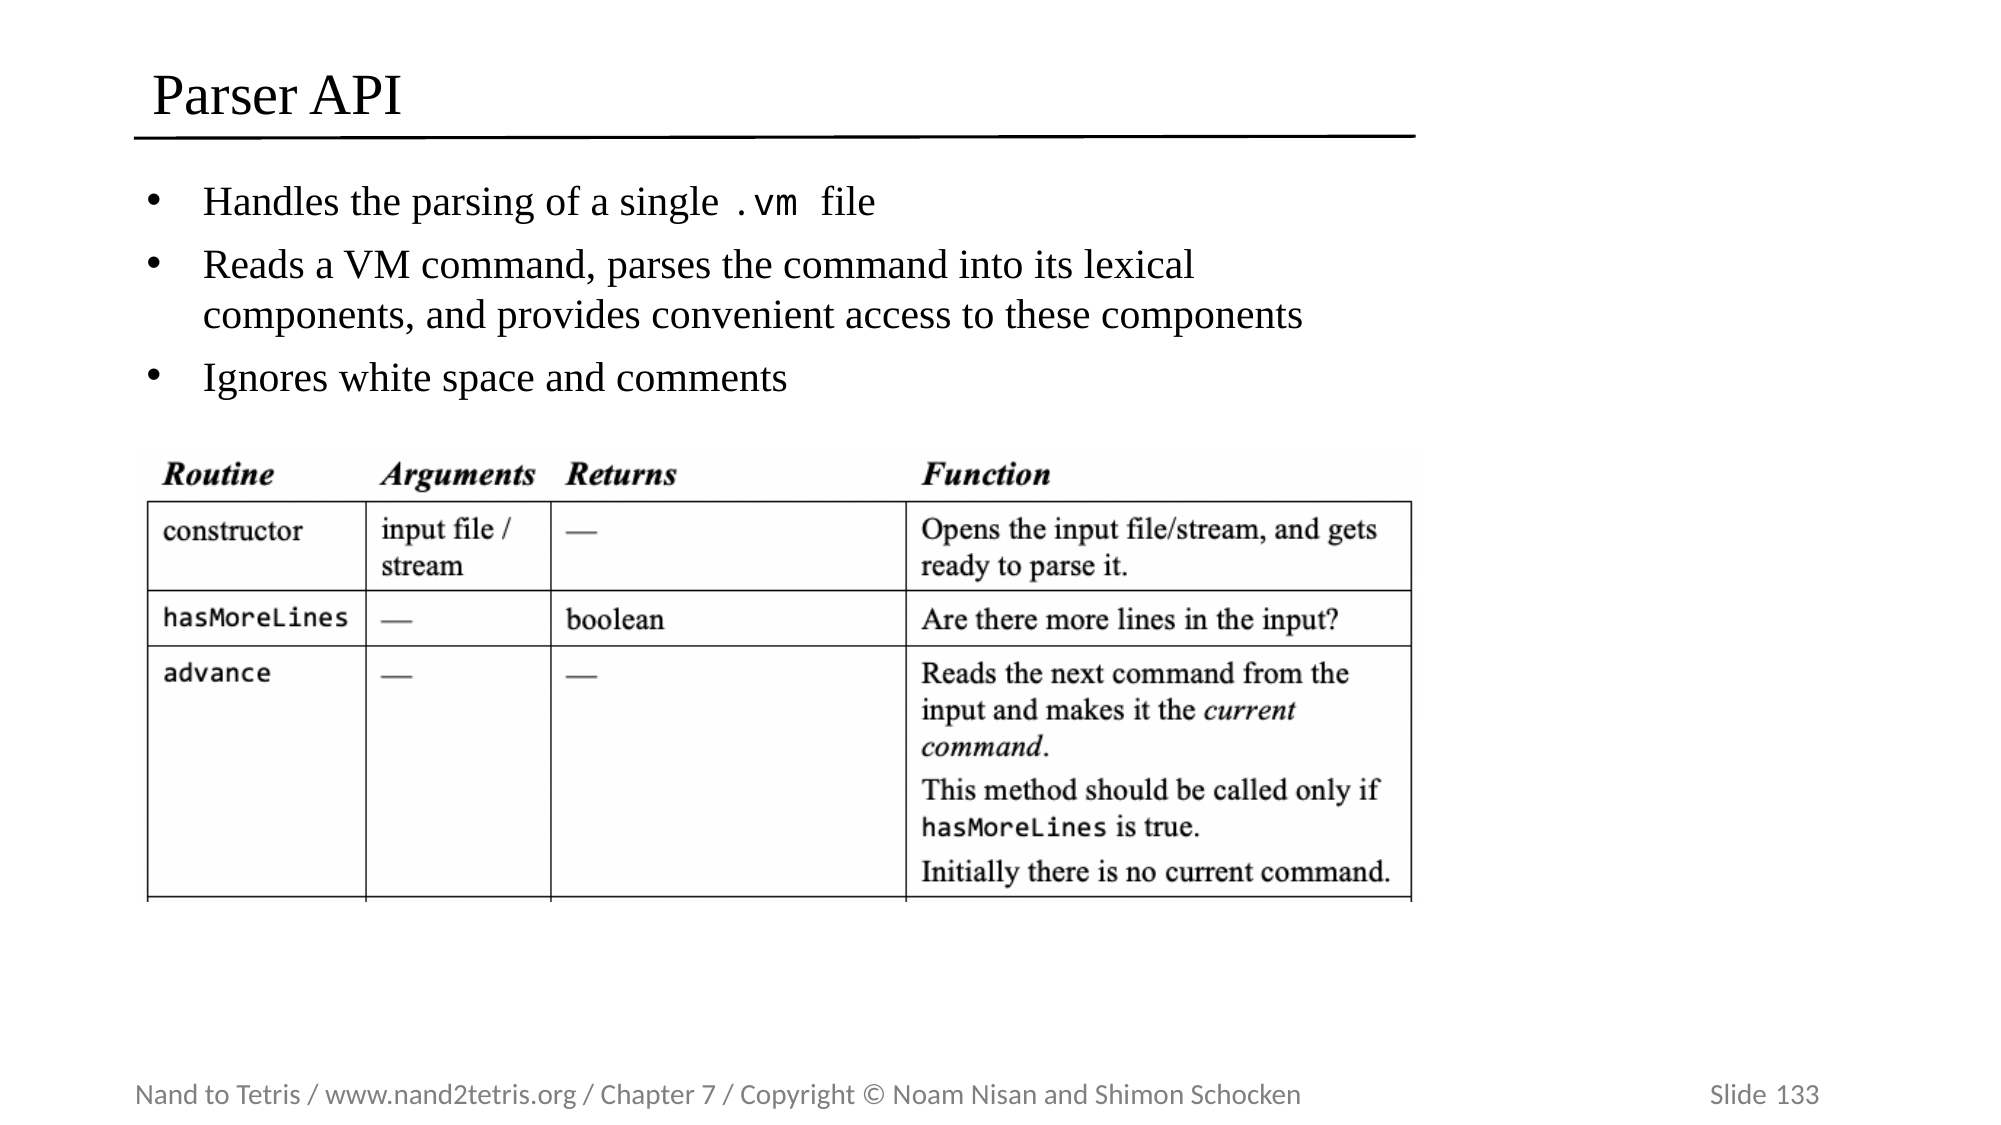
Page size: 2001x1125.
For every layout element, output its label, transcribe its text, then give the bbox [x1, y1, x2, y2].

title Parser API [137, 48, 1417, 144]
text_box Handles the parsing of a single .vm file Reads a VM command, parses the command into its lexical components, and provides convenient access to these components Ignores white space and comments [131, 166, 1386, 407]
picture [137, 453, 1421, 902]
